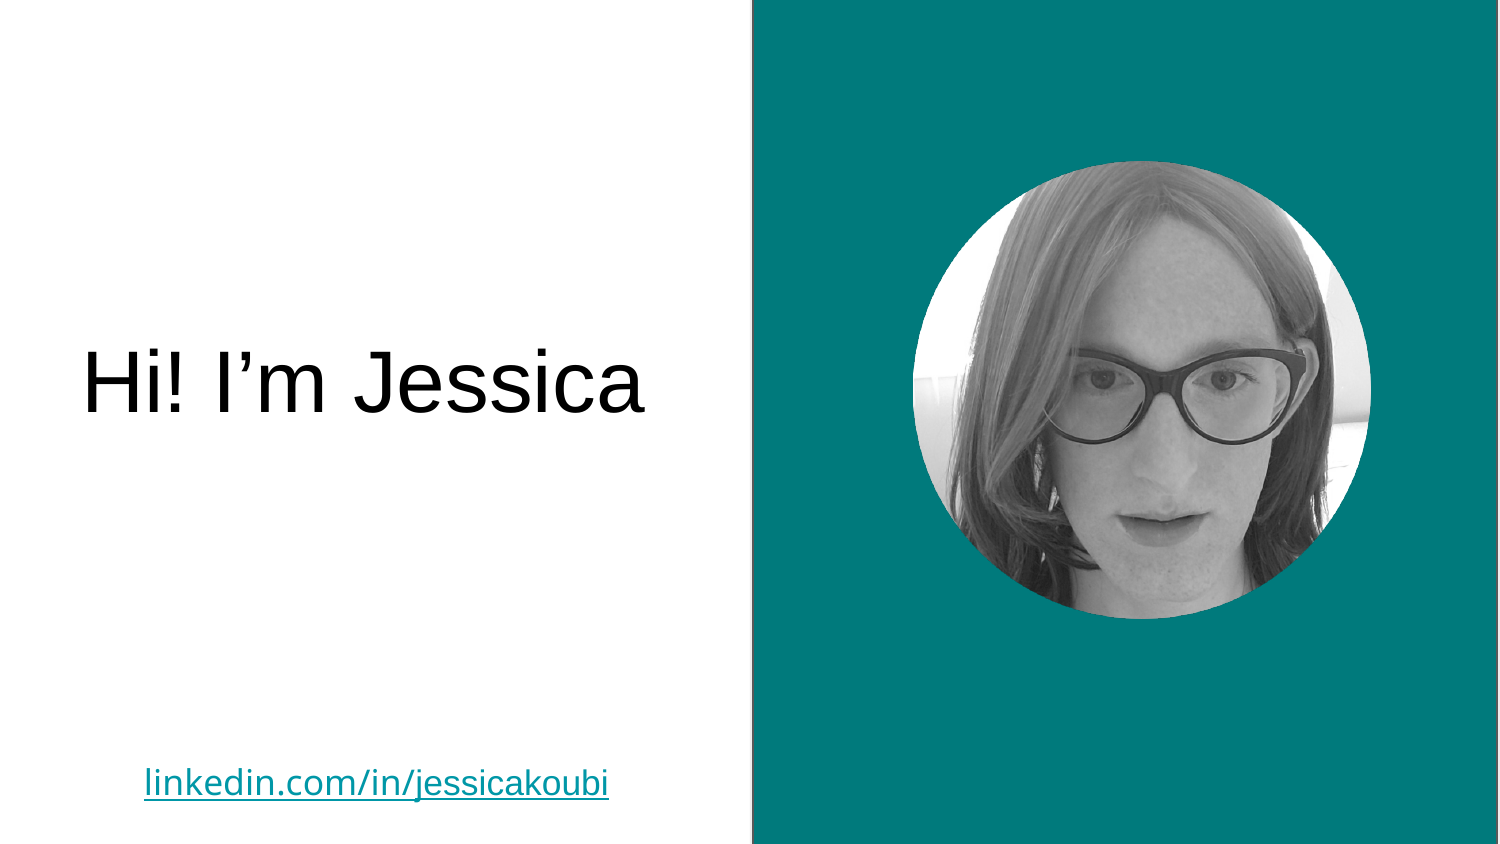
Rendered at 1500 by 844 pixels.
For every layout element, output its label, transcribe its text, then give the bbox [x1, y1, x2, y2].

text_box [753, 0, 1497, 844]
picture [912, 160, 1373, 621]
title Hi! I’m Jessica [43, 202, 708, 446]
text_box linkedin.com/in/jessicakoubi [0, 745, 754, 824]
